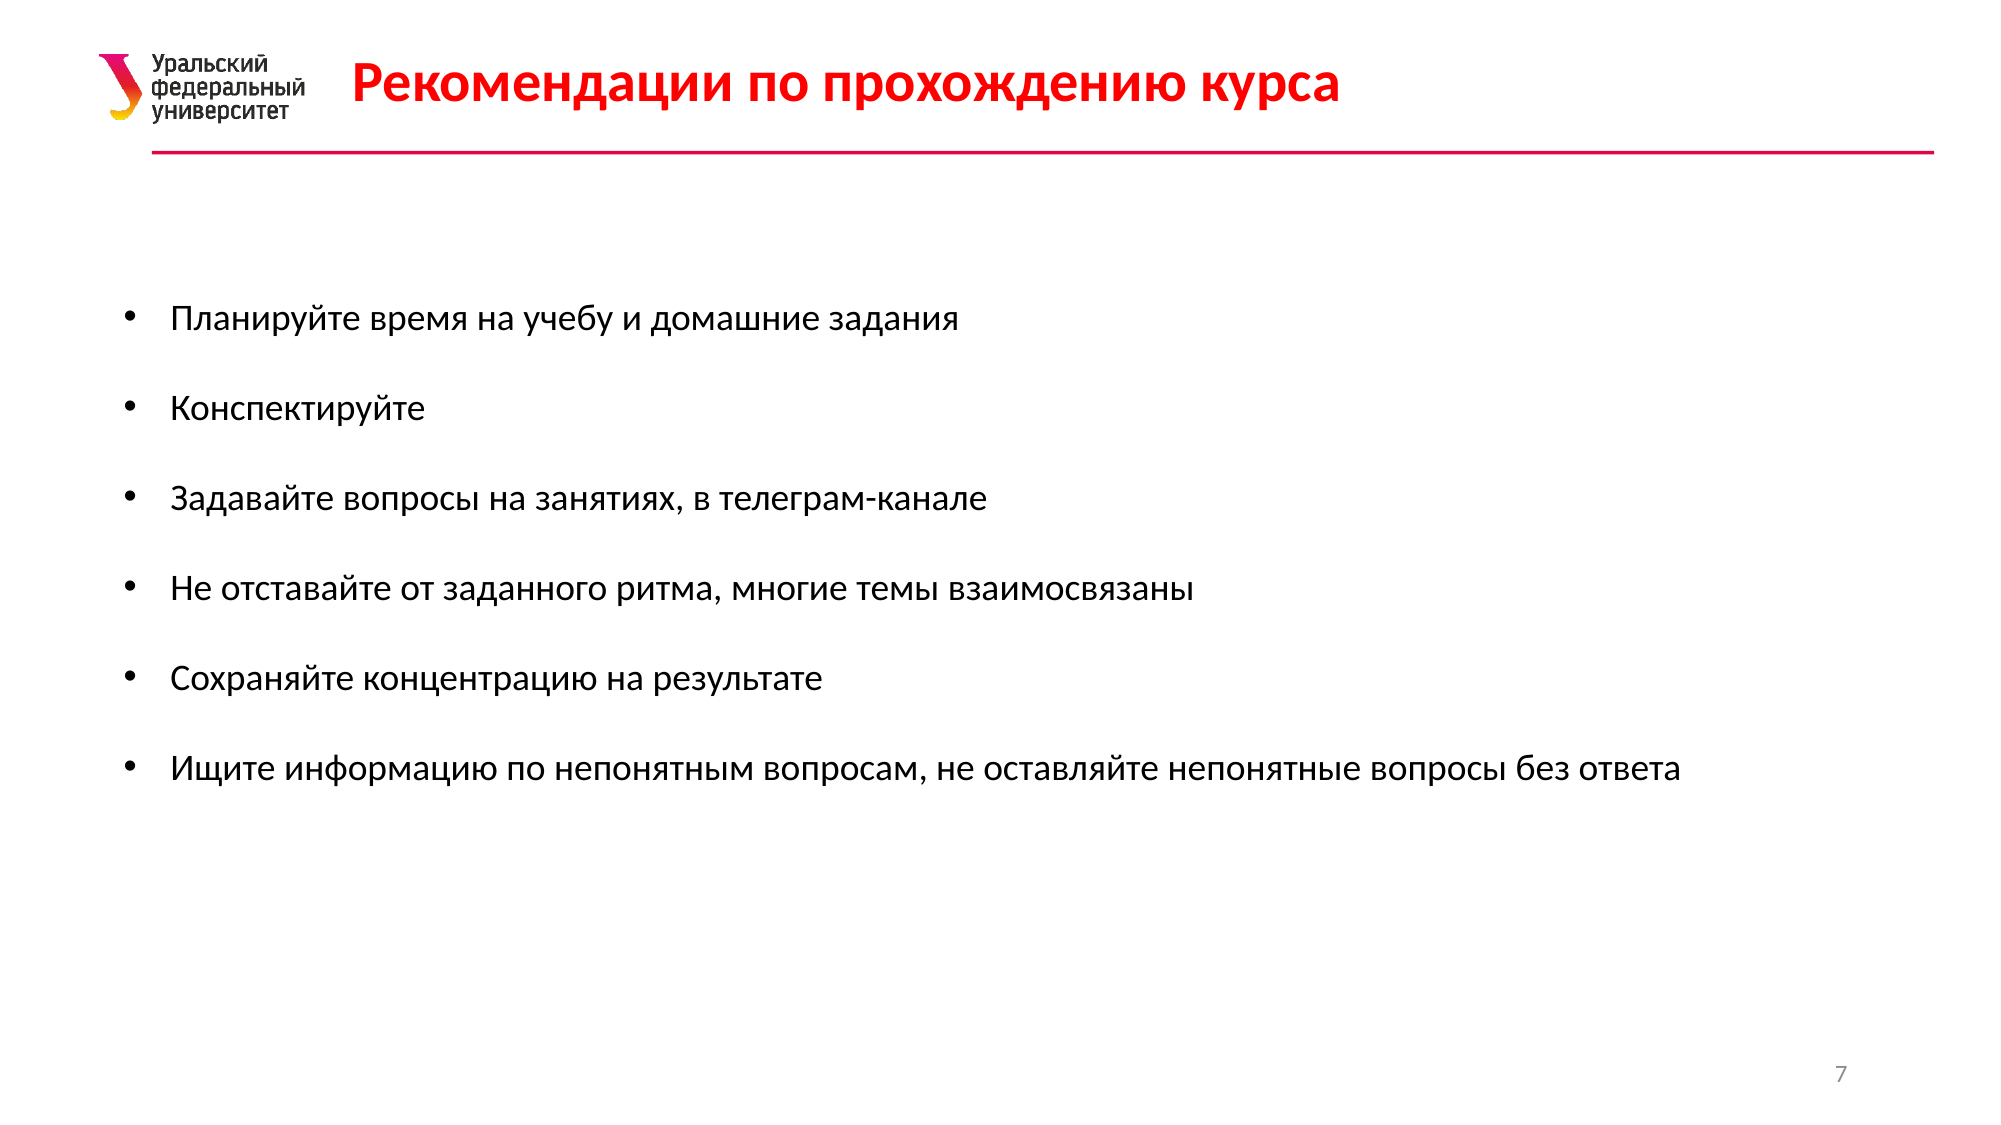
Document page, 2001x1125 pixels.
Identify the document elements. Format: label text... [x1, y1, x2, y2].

text_box [151, 150, 1935, 155]
text_box Планируйте время на учебу и домашние задания Конспектируйте Задавайте вопросы на занятиях, в телеграм-канале Не отставайте от заданного ритма, многие темы взаимосвязаны Сохраняйте концентрацию на результате Ищите информацию по непонятным вопросам, не оставляйте непонятные вопросы без ответа [108, 285, 1892, 796]
slide_number 7 [1412, 1042, 1863, 1103]
text_box Рекомендации по прохождению курса [337, 36, 1945, 121]
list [98, 52, 320, 124]
